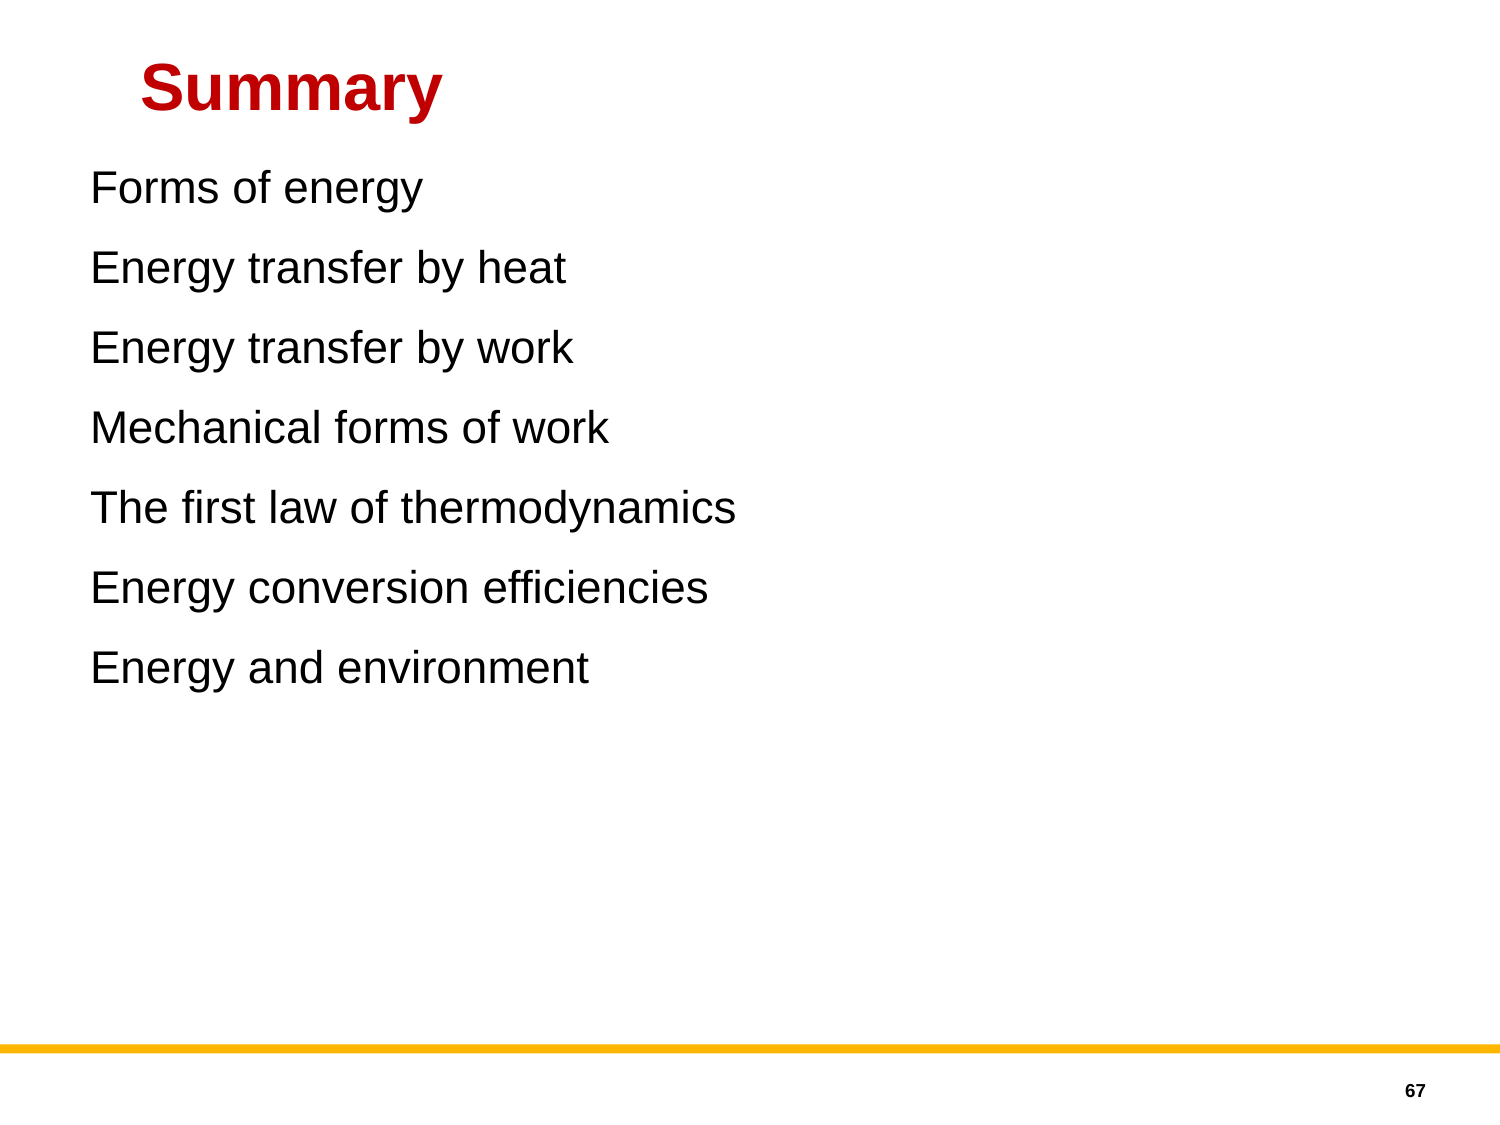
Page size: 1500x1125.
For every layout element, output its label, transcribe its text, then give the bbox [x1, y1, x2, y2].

title Summary [125, 45, 563, 138]
list Forms of energy Energy transfer by heat Energy transfer by work Mechanical forms of work The first law of thermodynamics Energy conversion efficiencies Energy and environment [75, 149, 1013, 788]
slide_number 67 [1283, 1071, 1442, 1109]
